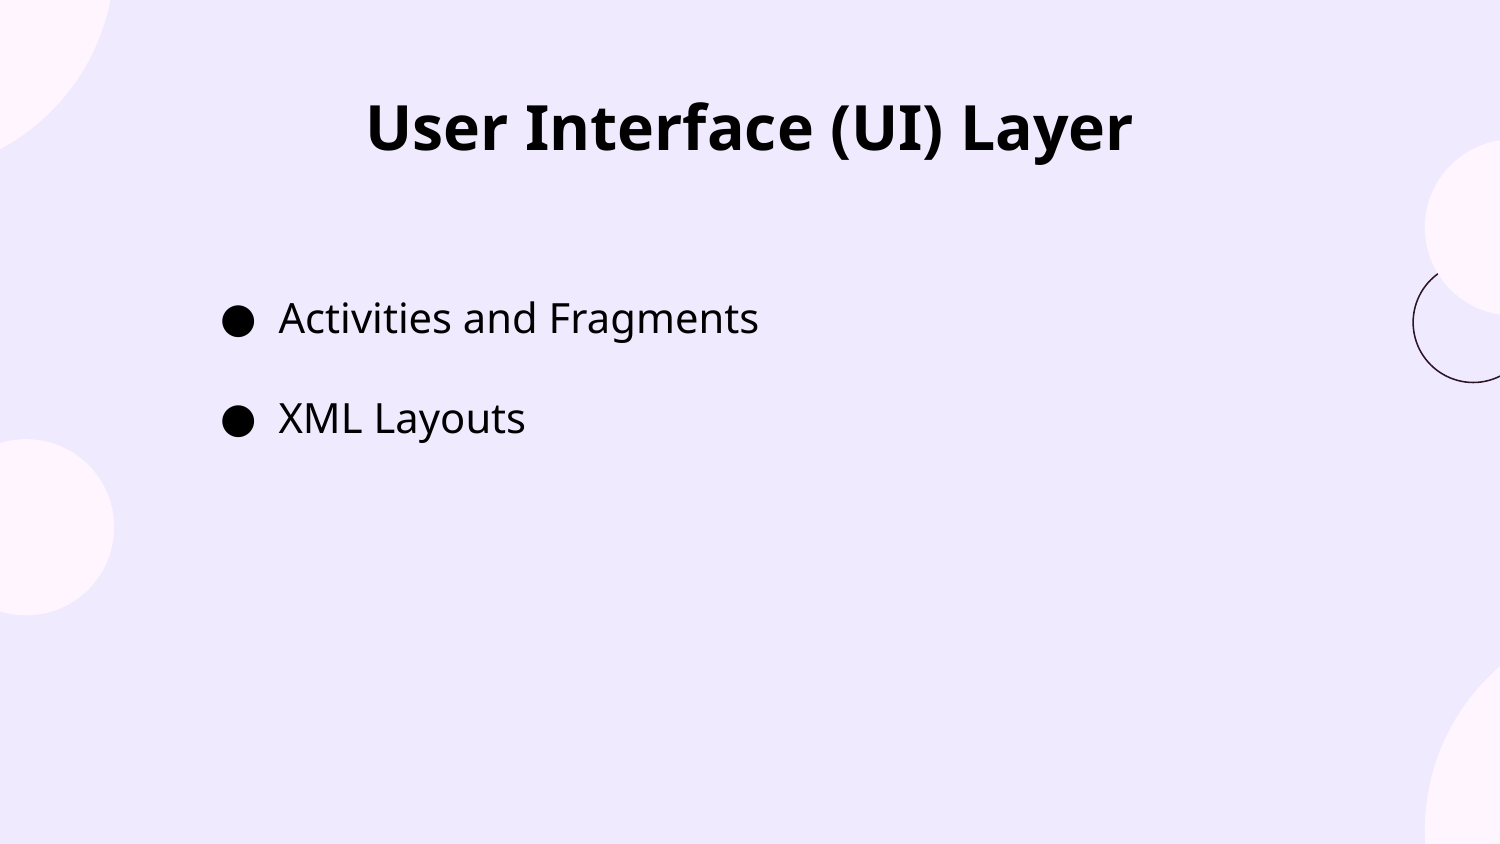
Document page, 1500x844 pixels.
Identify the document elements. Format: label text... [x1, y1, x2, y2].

title User Interface (UI) Layer [118, 72, 1382, 167]
subtitle Activities and Fragments XML Layouts [188, 276, 1326, 741]
